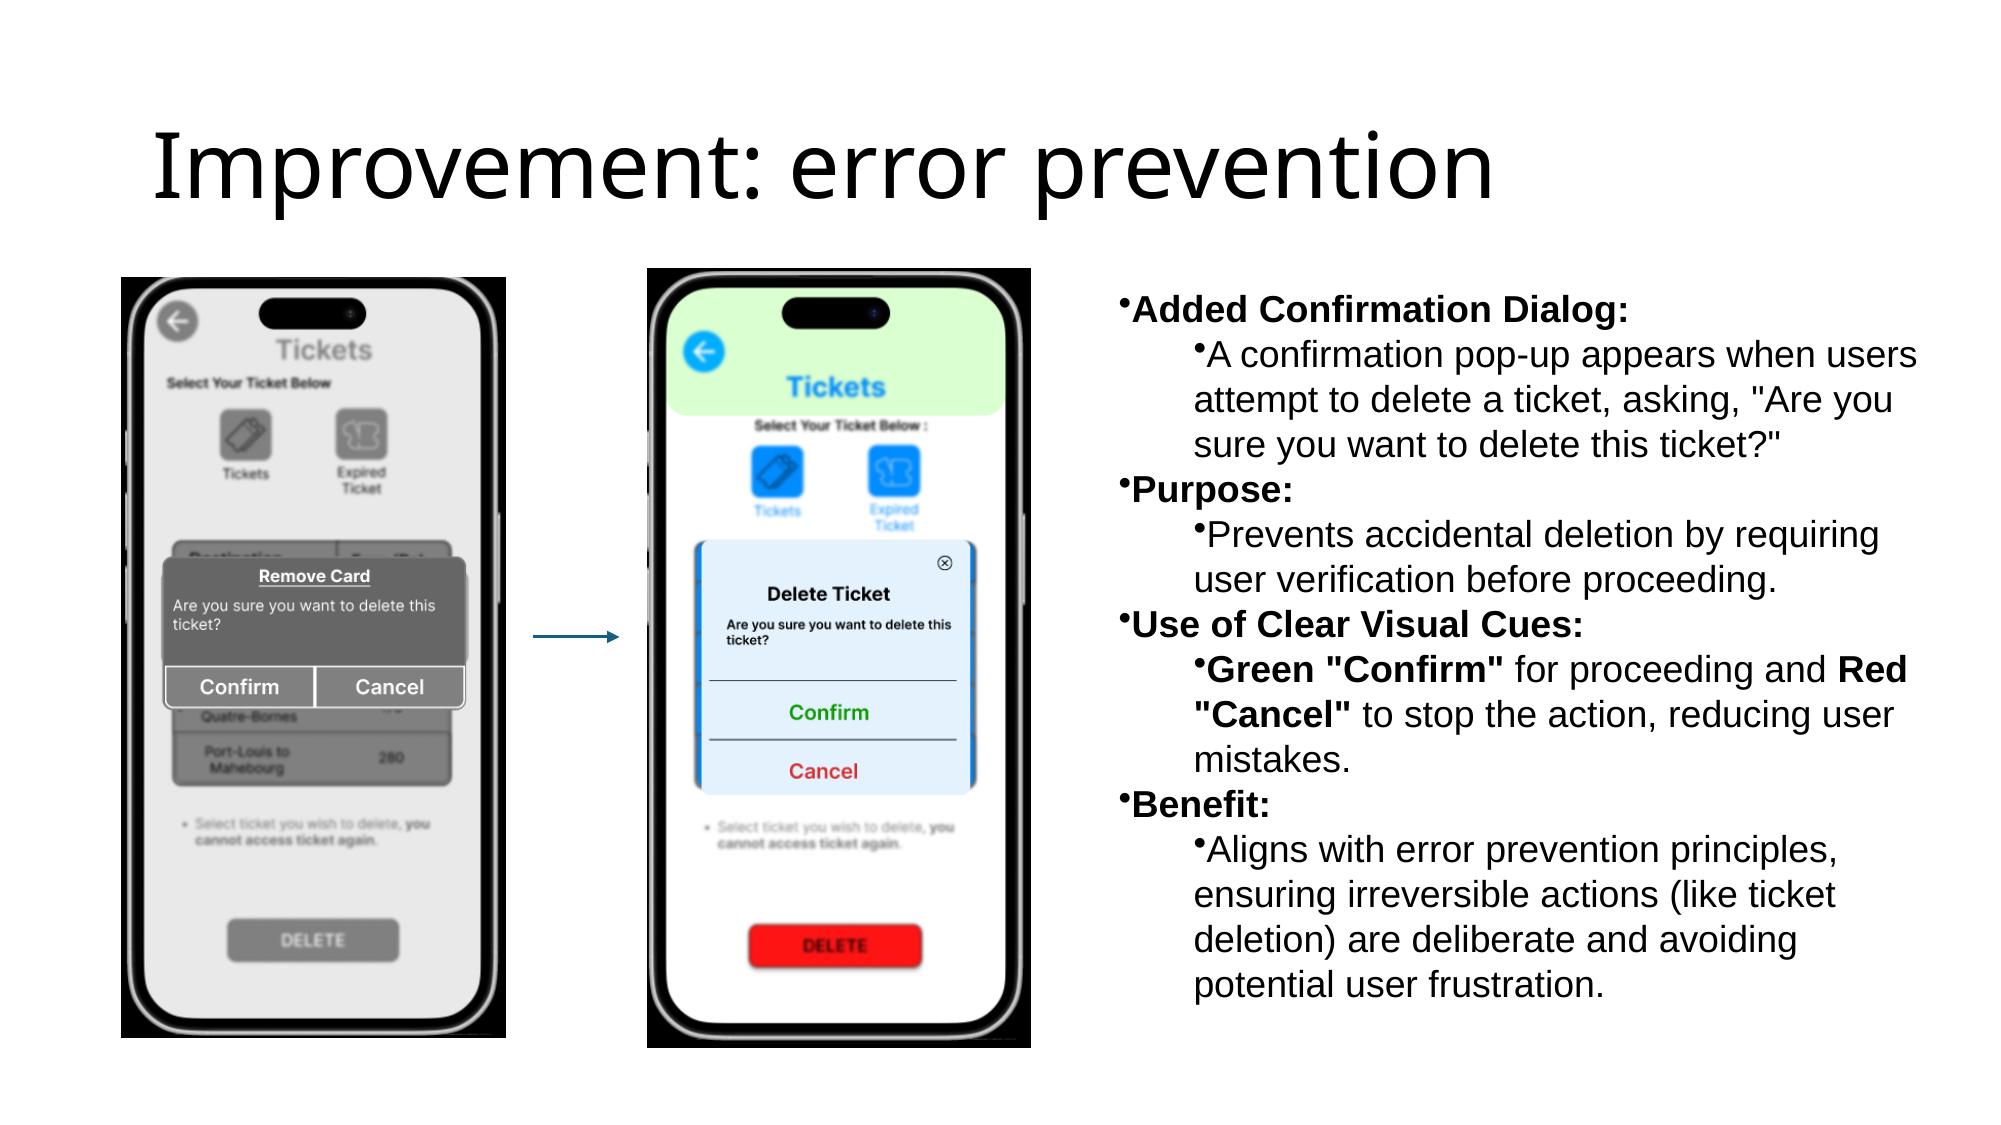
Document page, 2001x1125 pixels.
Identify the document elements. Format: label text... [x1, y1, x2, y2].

text_box Added Confirmation Dialog: A confirmation pop-up appears when users attempt to delete a ticket, asking, "Are you sure you want to delete this ticket?" Purpose: Prevents accidental deletion by requiring user verification before proceeding. Use of Clear Visual Cues: Green "Confirm" for proceeding and Red "Cancel" to stop the action, reducing user mistakes. Benefit: Aligns with error prevention principles, ensuring irreversible actions (like ticket deletion) are deliberate and avoiding potential user frustration. [1103, 277, 1944, 1012]
picture [646, 267, 1031, 1048]
title Improvement: error prevention [137, 59, 1863, 278]
picture [120, 276, 506, 1039]
